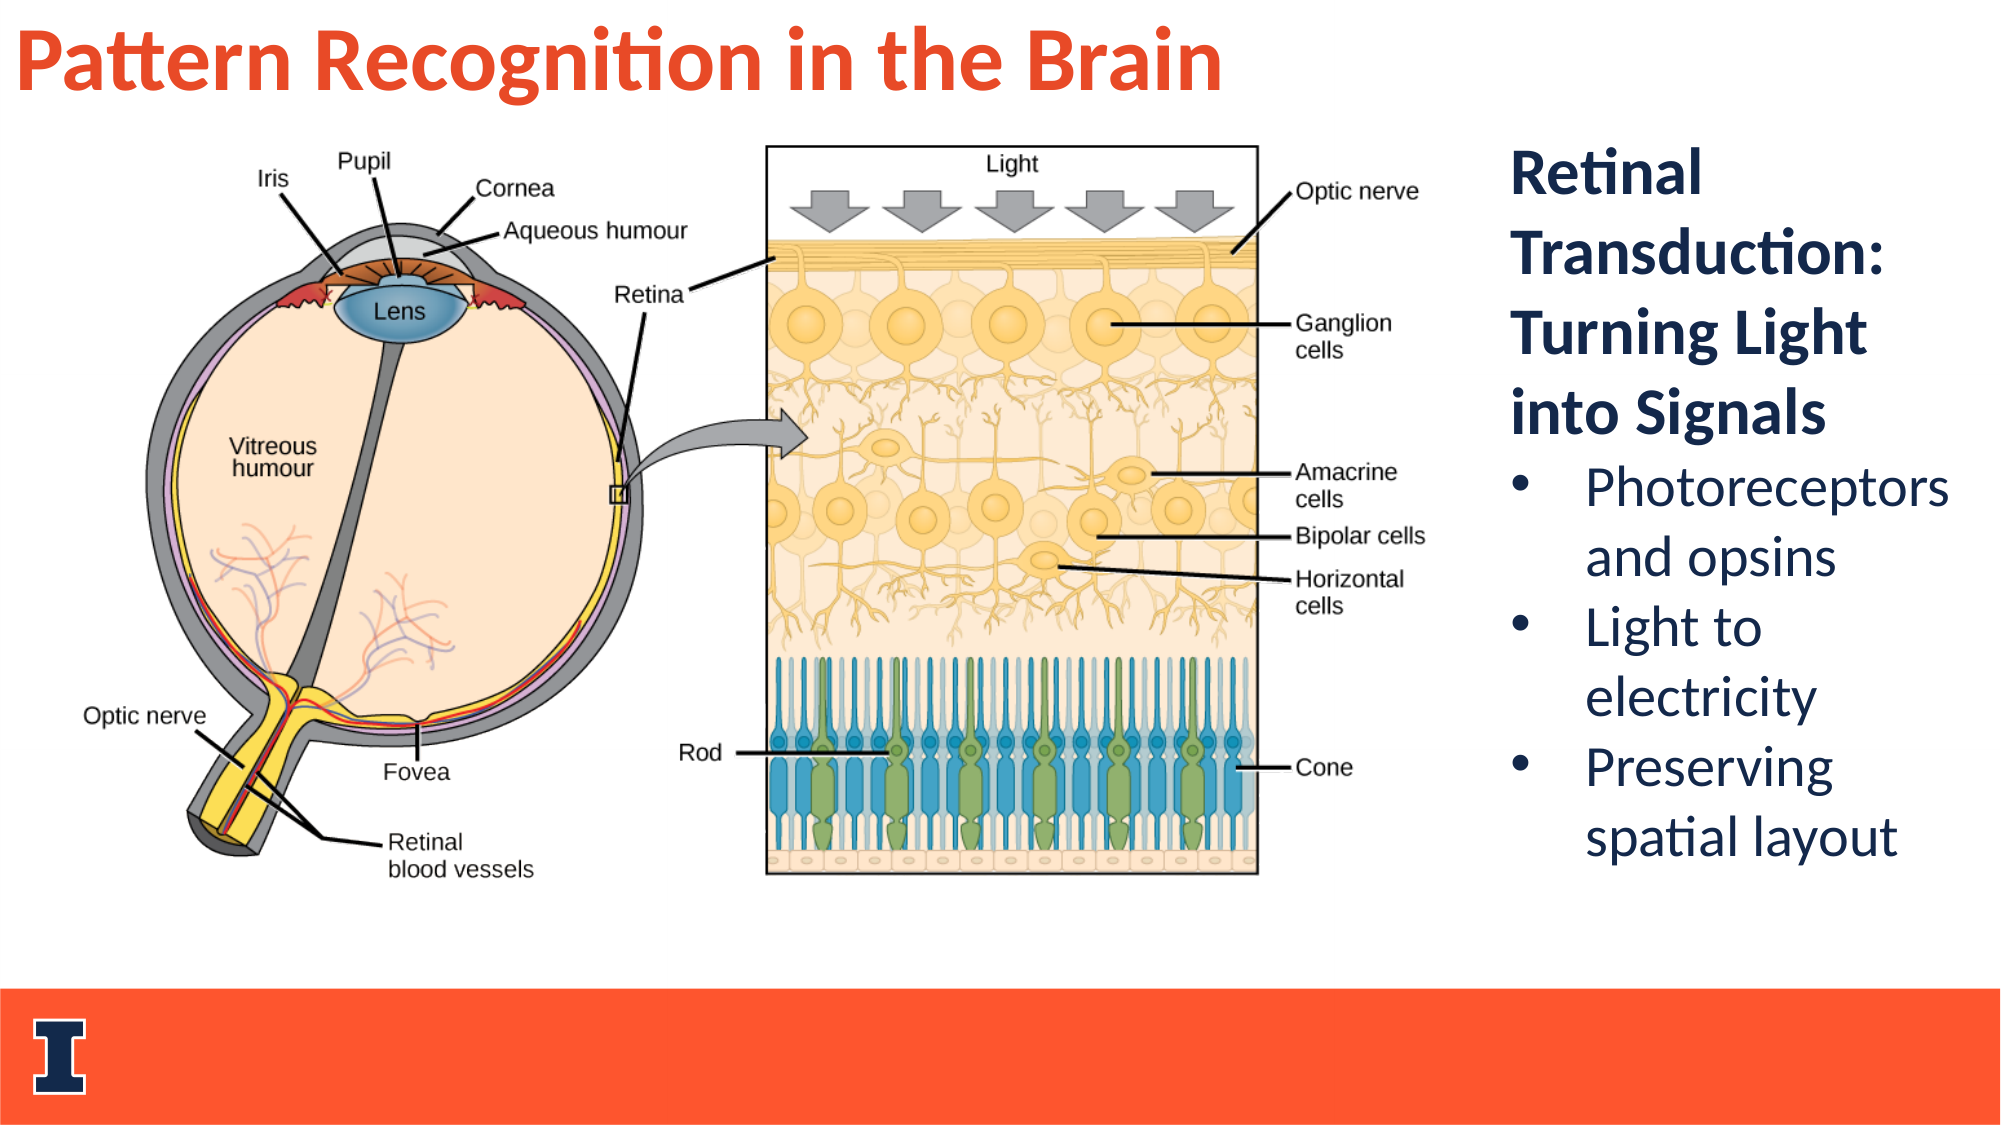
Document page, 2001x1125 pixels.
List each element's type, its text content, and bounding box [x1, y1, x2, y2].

picture [0, 0, 2001, 1125]
text_box Retinal Transduction: Turning Light into Signals Photoreceptors and opsins Light to electricity Preserving spatial layout [1495, 120, 1980, 946]
text_box Pattern Recognition in the Brain [0, 0, 1884, 121]
